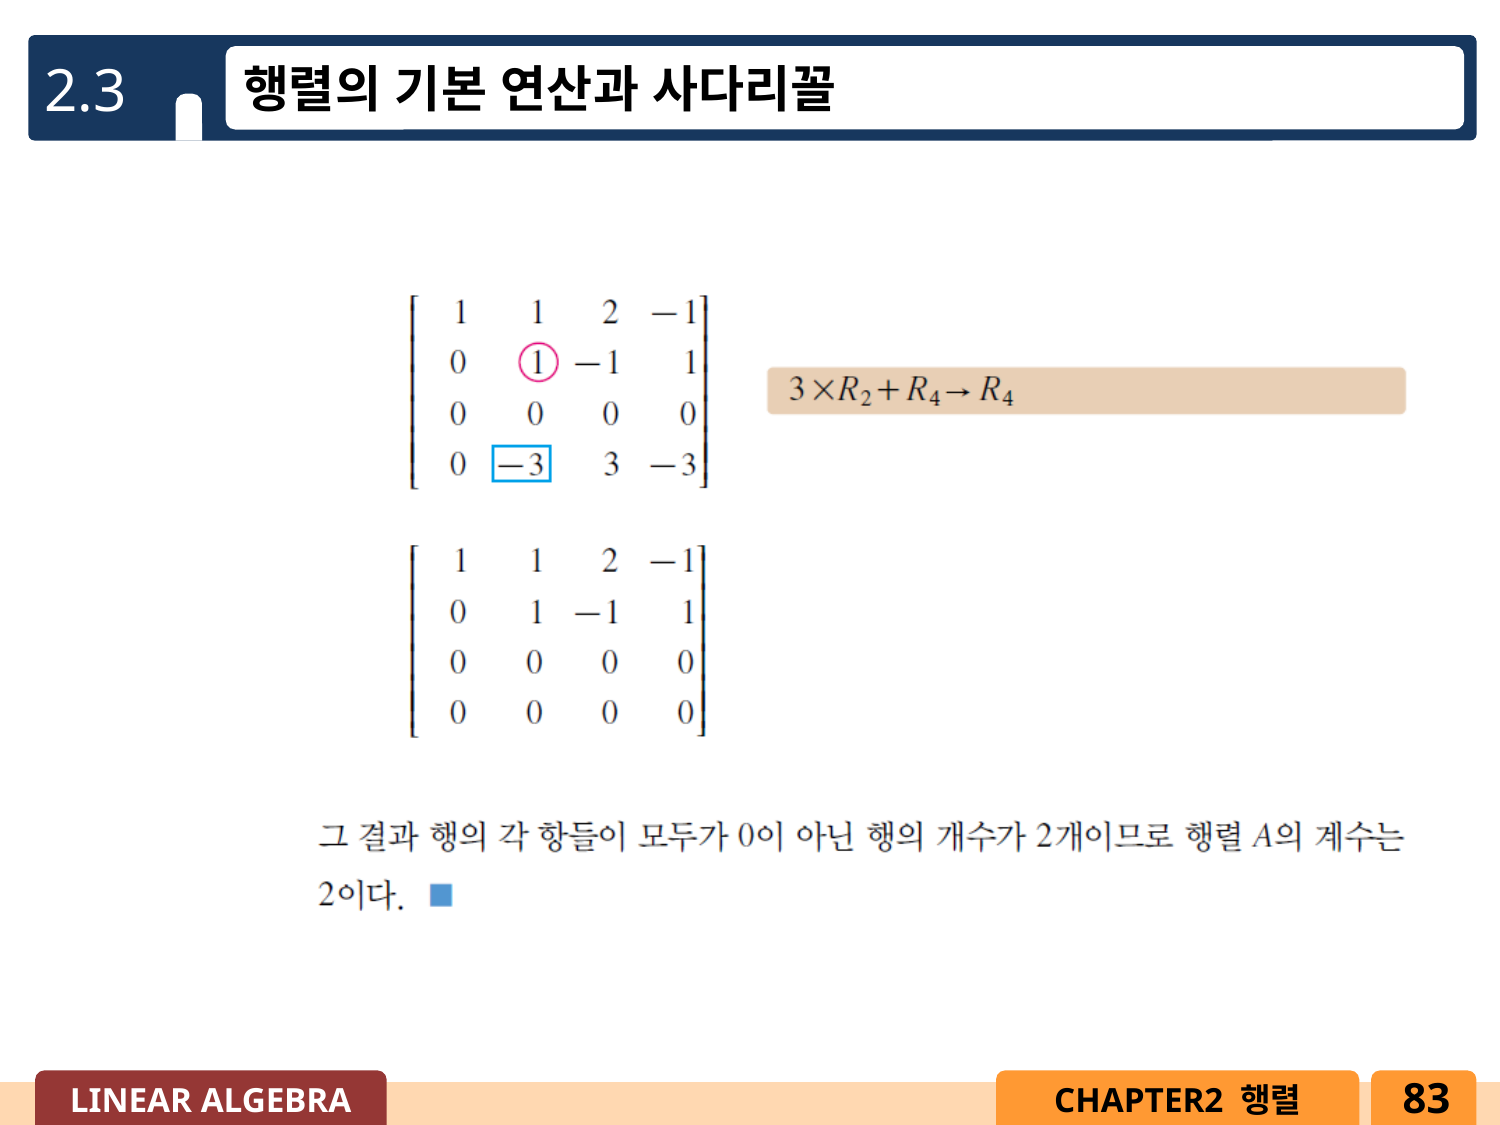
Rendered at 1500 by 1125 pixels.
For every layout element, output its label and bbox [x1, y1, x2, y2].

picture [253, 266, 1412, 925]
text_box [0, 1070, 1500, 1125]
text_box [28, 34, 1477, 141]
